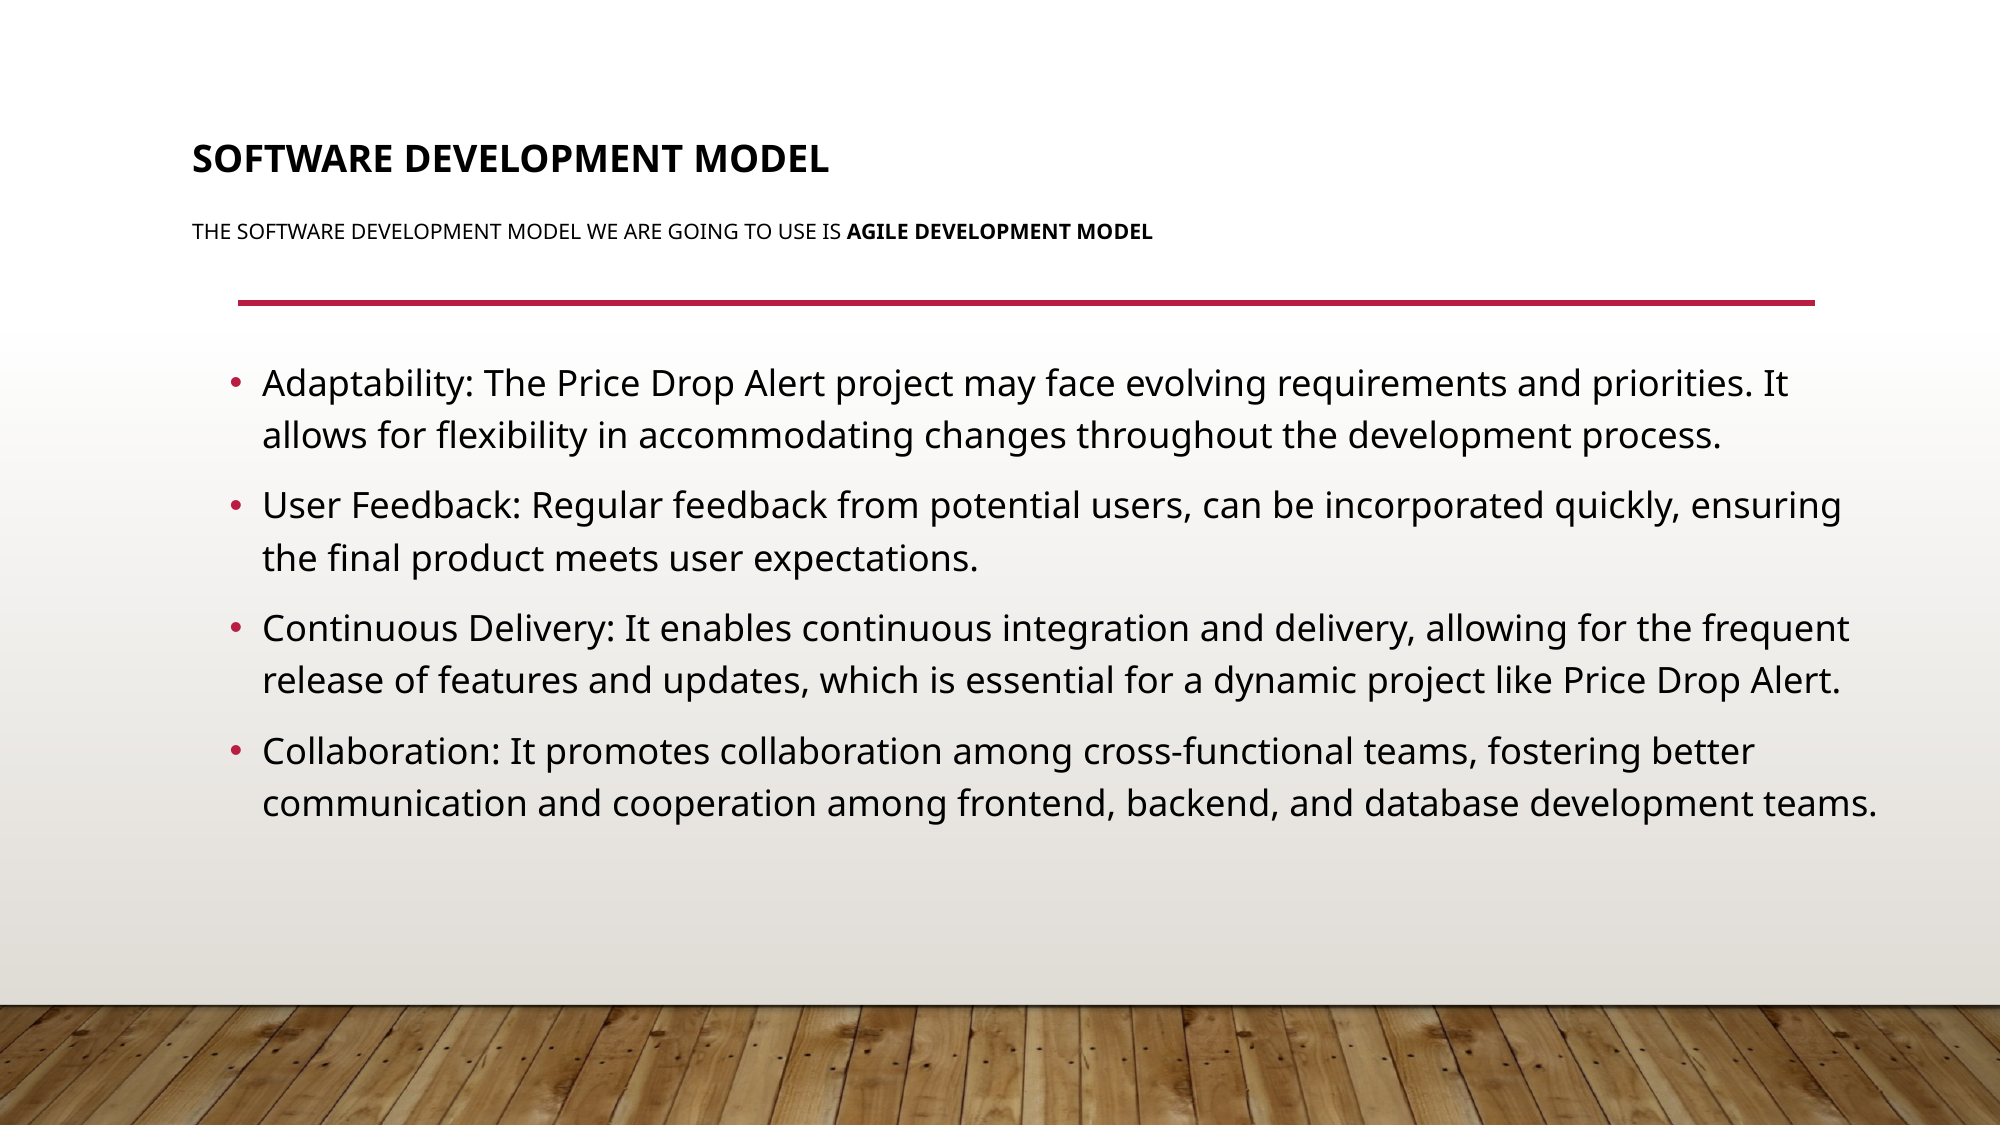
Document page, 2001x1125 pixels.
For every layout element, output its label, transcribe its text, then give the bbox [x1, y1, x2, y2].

text_box Adaptability: The Price Drop Alert project may face evolving requirements and priorities. It allows for flexibility in accommodating changes throughout the development process. User Feedback: Regular feedback from potential users, can be incorporated quickly, ensuring the final product meets user expectations. Continuous Delivery: It enables continuous integration and delivery, allowing for the frequent release of features and updates, which is essential for a dynamic project like Price Drop Alert. Collaboration: It promotes collaboration among cross-functional teams, fostering better communication and cooperation among frontend, backend, and database development teams. [214, 343, 1897, 910]
title Software development model The software development model we are going to use is AGILE DEVELOPMENT MODEL [177, 131, 1814, 305]
picture [0, 1005, 2000, 1125]
list [223, 327, 1906, 894]
